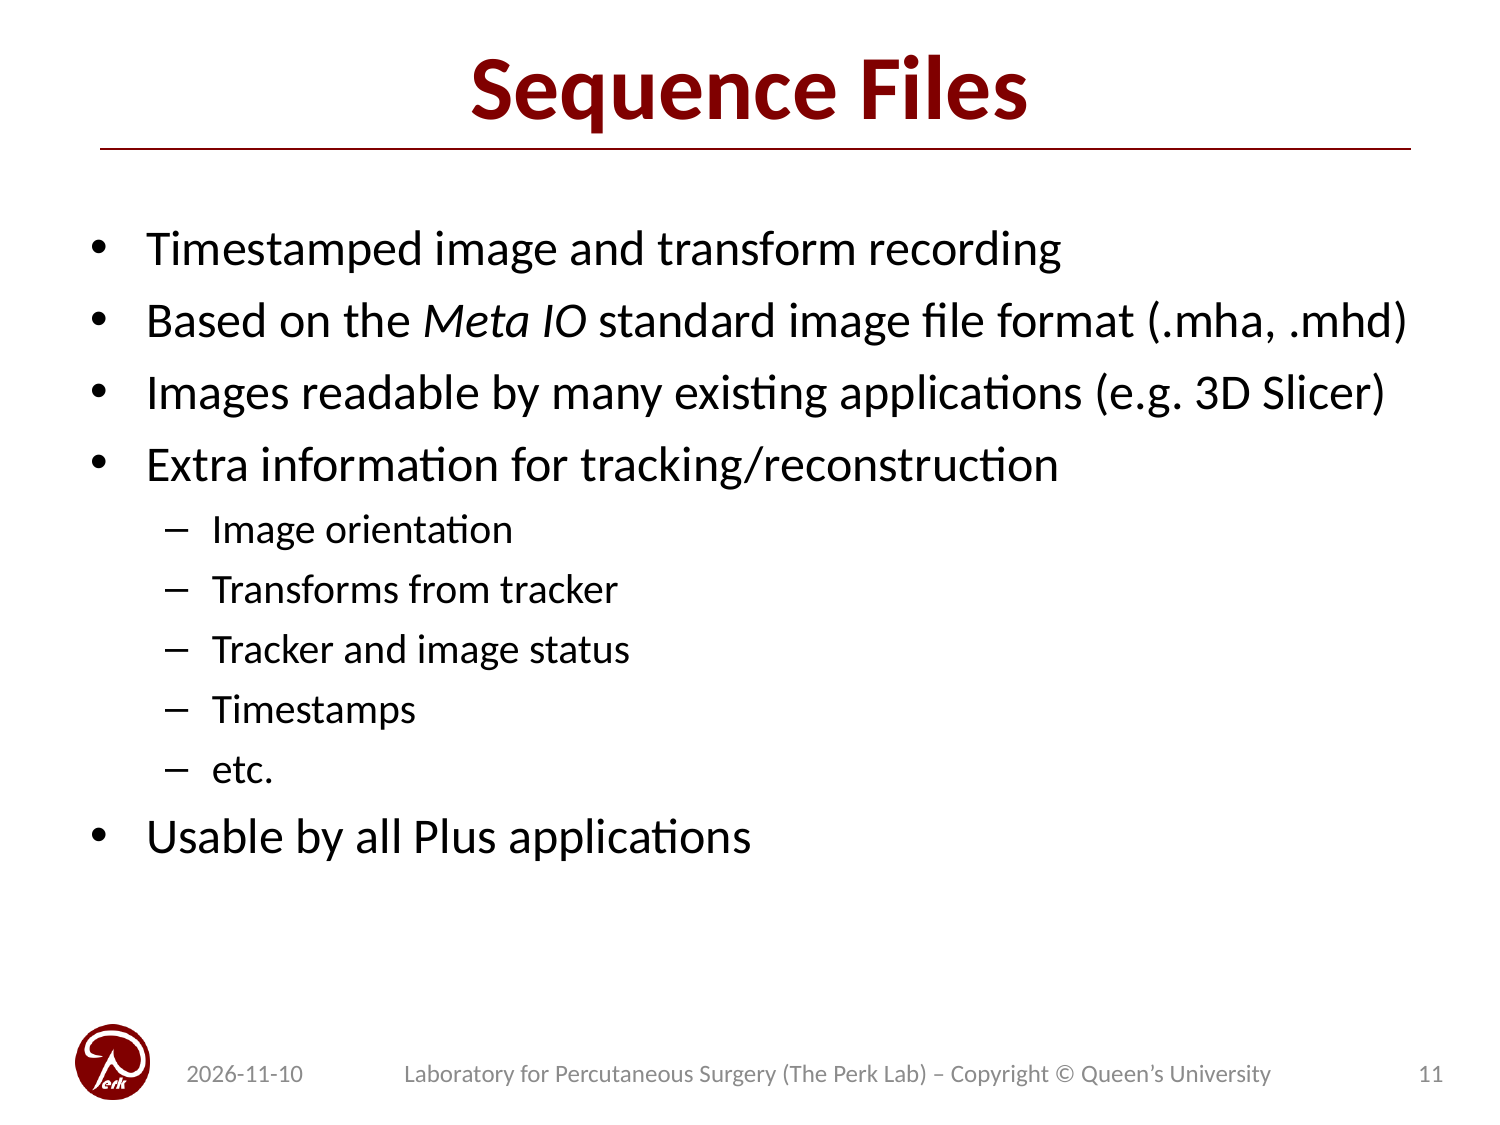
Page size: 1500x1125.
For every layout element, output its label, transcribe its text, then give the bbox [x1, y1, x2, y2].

picture [75, 1024, 150, 1100]
list Timestamped image and transform recording Based on the Meta IO standard image file format (.mha, .mhd) Images readable by many existing applications (e.g. 3D Slicer) Extra information for tracking/reconstruction Image orientation Transforms from tracker Tracker and image status Timestamps etc. Usable by all Plus applications [75, 196, 1425, 939]
title Sequence Files [75, 7, 1425, 159]
footer Laboratory for Percutaneous Surgery (The Perk Lab) – Copyright © Queen’s University [348, 1042, 1329, 1103]
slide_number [171, 1042, 325, 1103]
slide_number 11 [1352, 1042, 1459, 1103]
